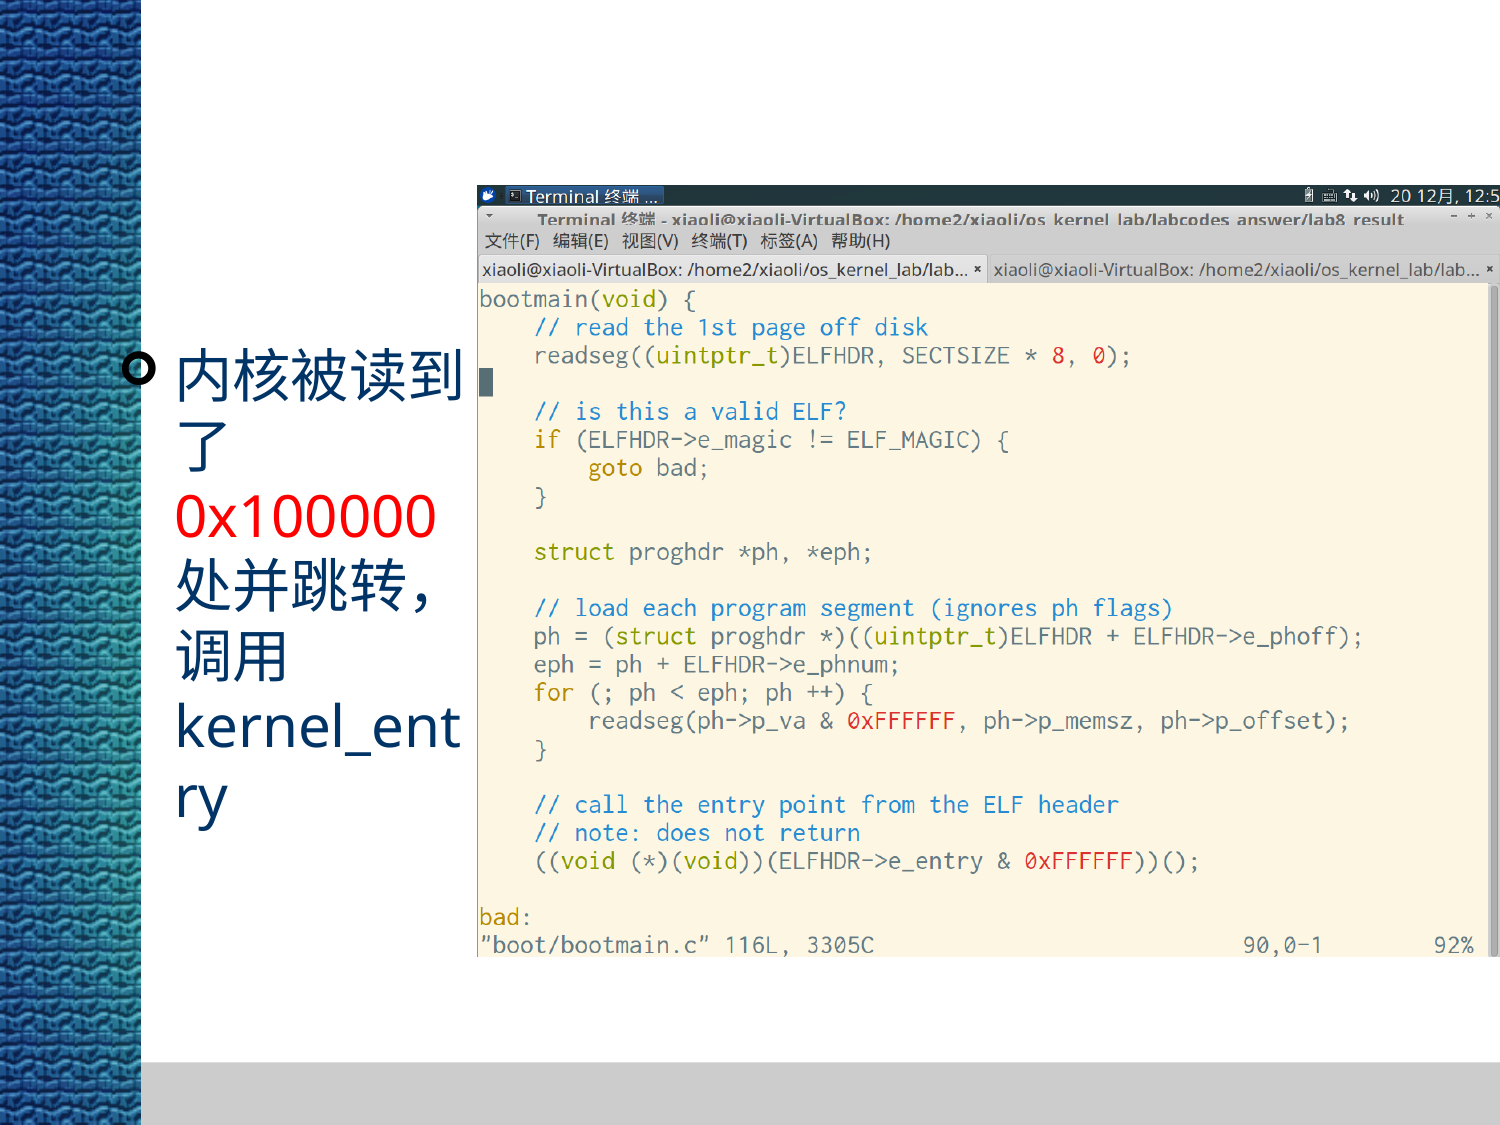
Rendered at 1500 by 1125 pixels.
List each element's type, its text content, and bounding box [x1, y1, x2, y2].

picture [0, 0, 141, 1125]
picture [477, 185, 1500, 957]
list 内核被读到了0x100000处并跳转，调用kernel_entry [103, 331, 472, 901]
